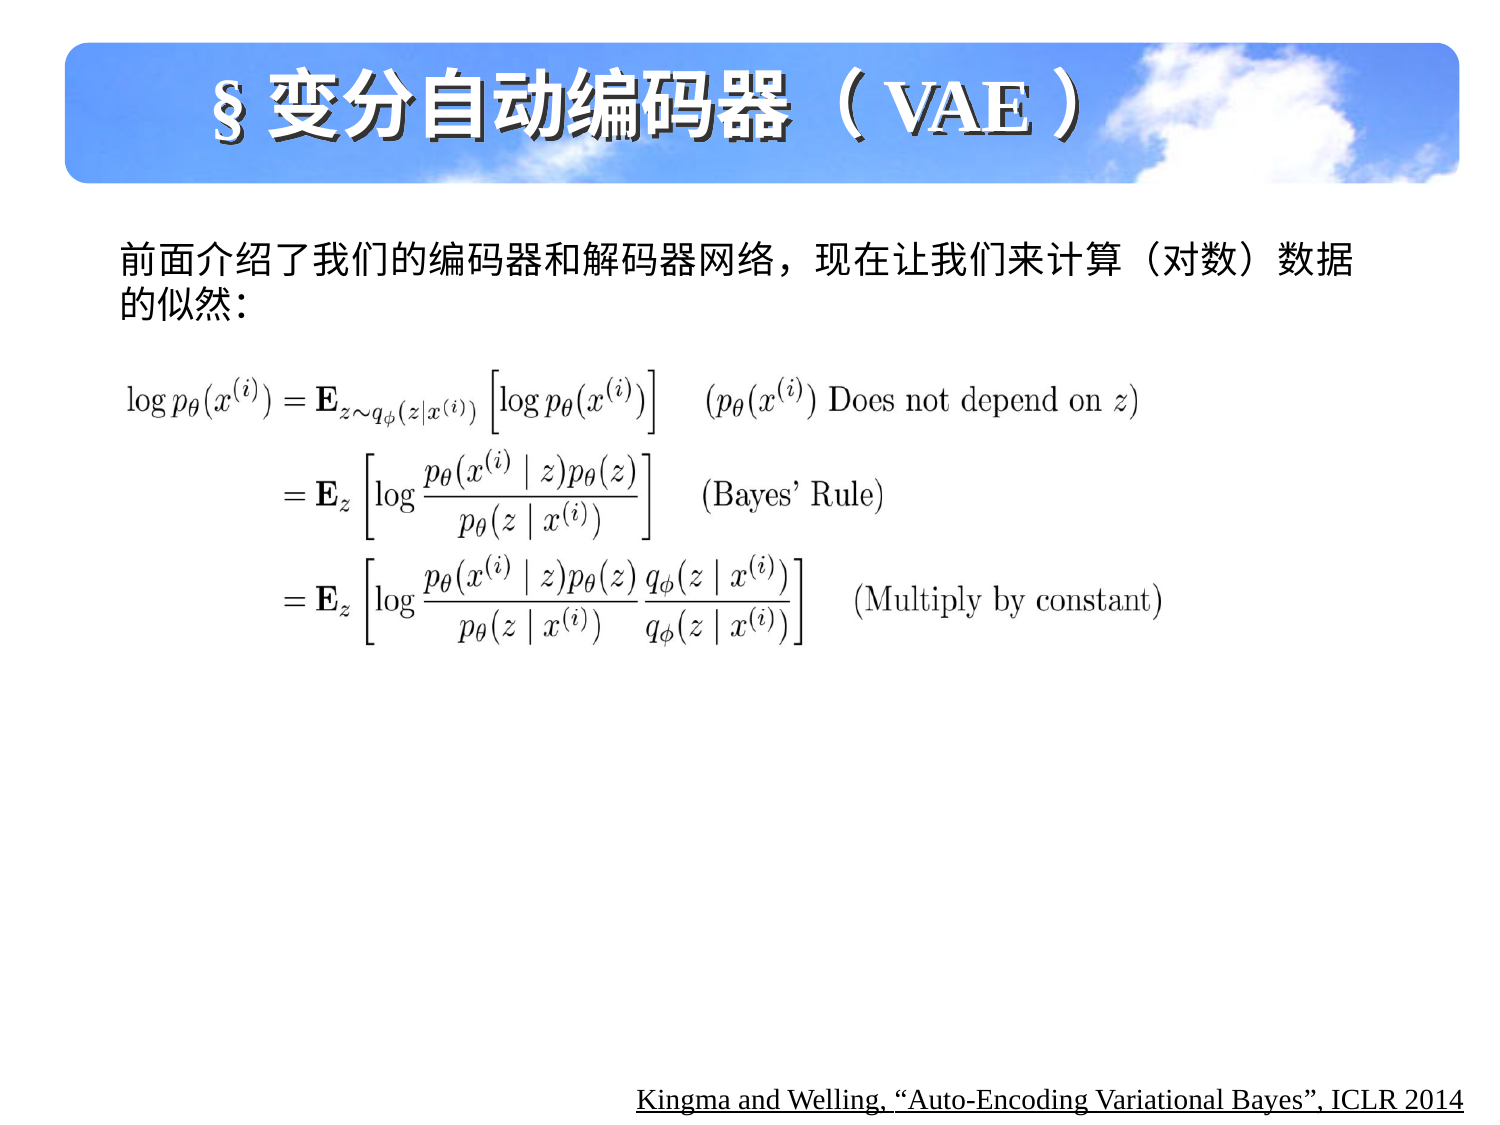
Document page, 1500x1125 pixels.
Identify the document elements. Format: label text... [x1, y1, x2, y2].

picture [64, 42, 1460, 184]
text_box Kingma and Welling, “Auto-Encoding Variational Bayes”, ICLR 2014 [621, 1073, 1500, 1123]
picture [123, 361, 1424, 658]
text_box 前面介绍了我们的编码器和解码器网络，现在让我们来计算（对数）数据的似然： [104, 229, 1369, 334]
title §变分自动编码器（VAE） [194, 42, 1408, 161]
